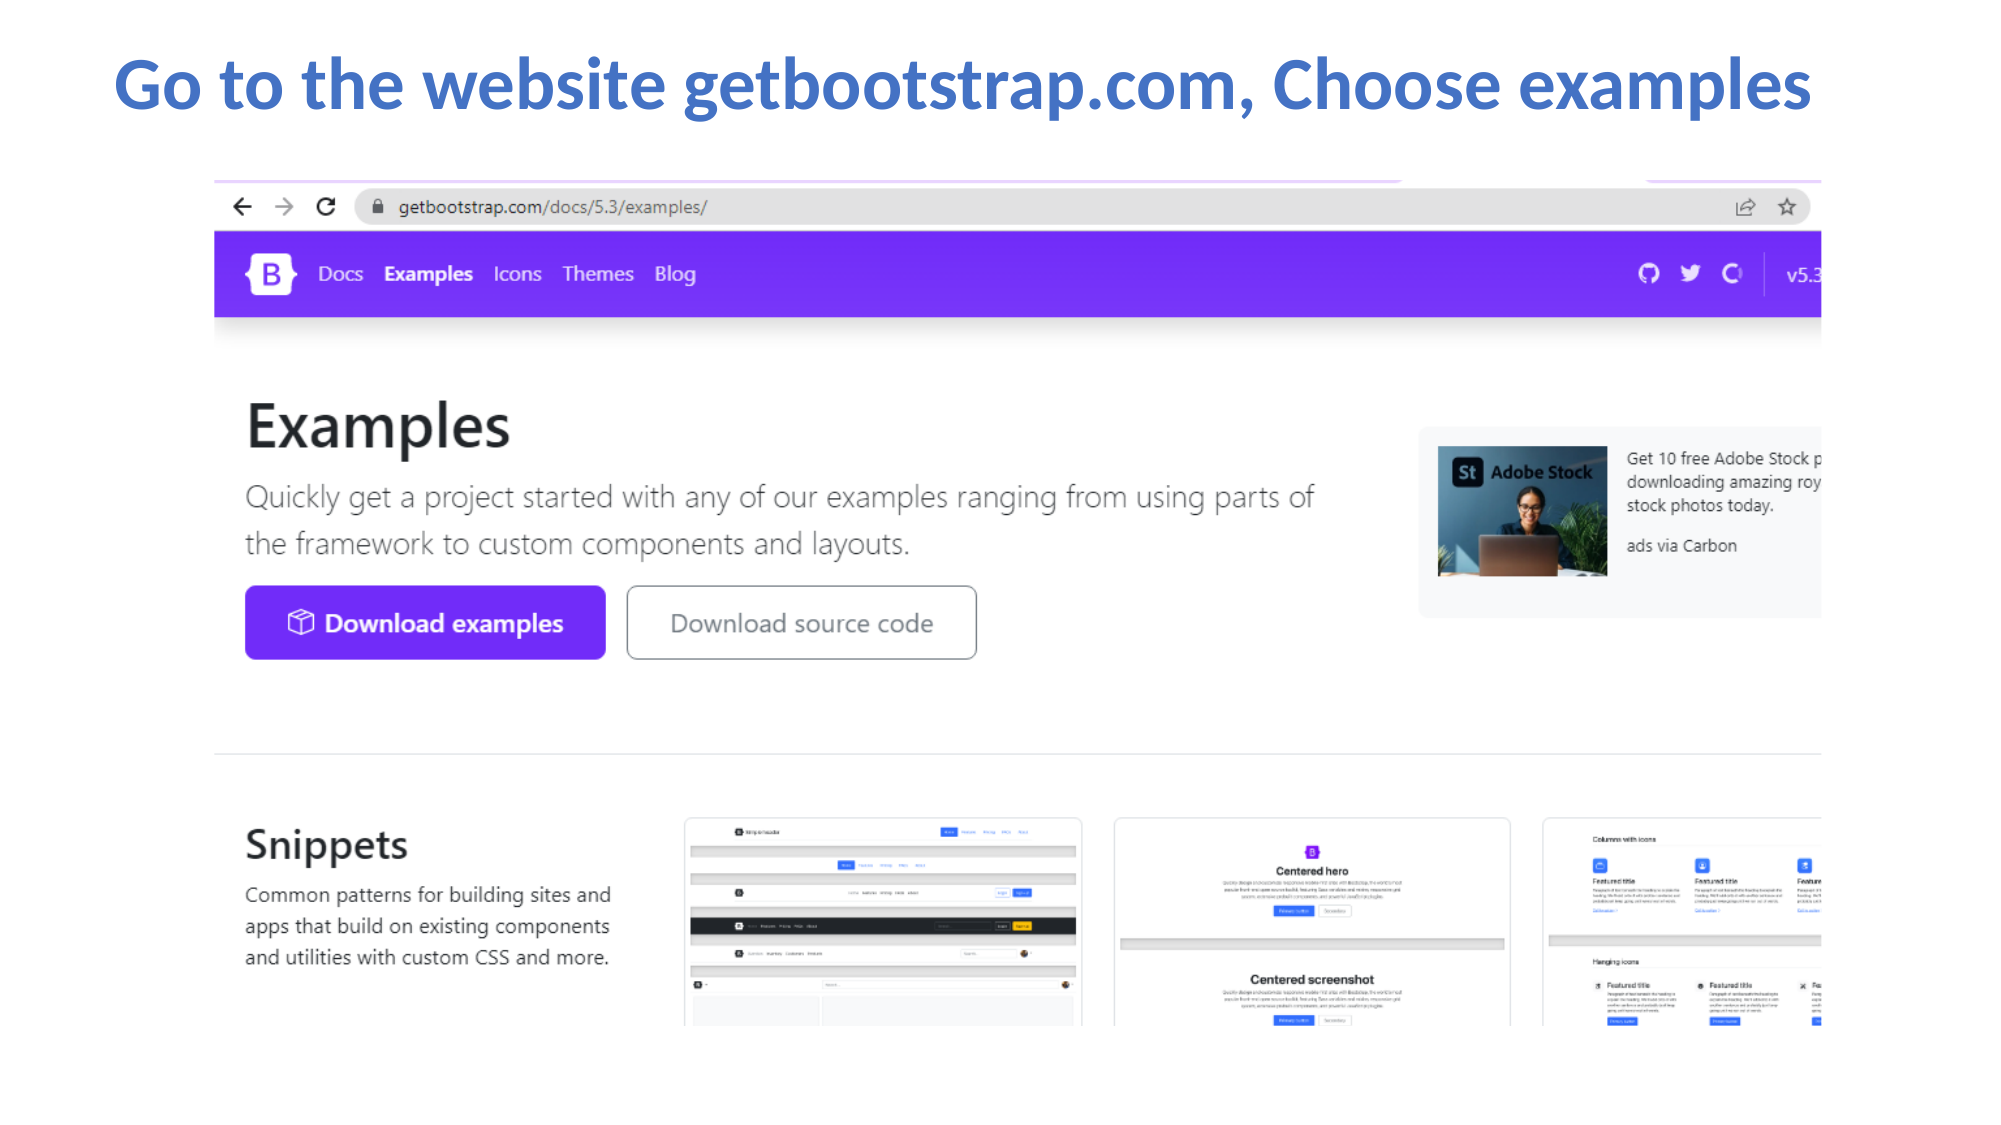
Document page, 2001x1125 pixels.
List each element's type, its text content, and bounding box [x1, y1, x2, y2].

picture [214, 180, 1822, 1026]
text_box Go to the website getbootstrap.com, Choose examples [99, 27, 1830, 133]
